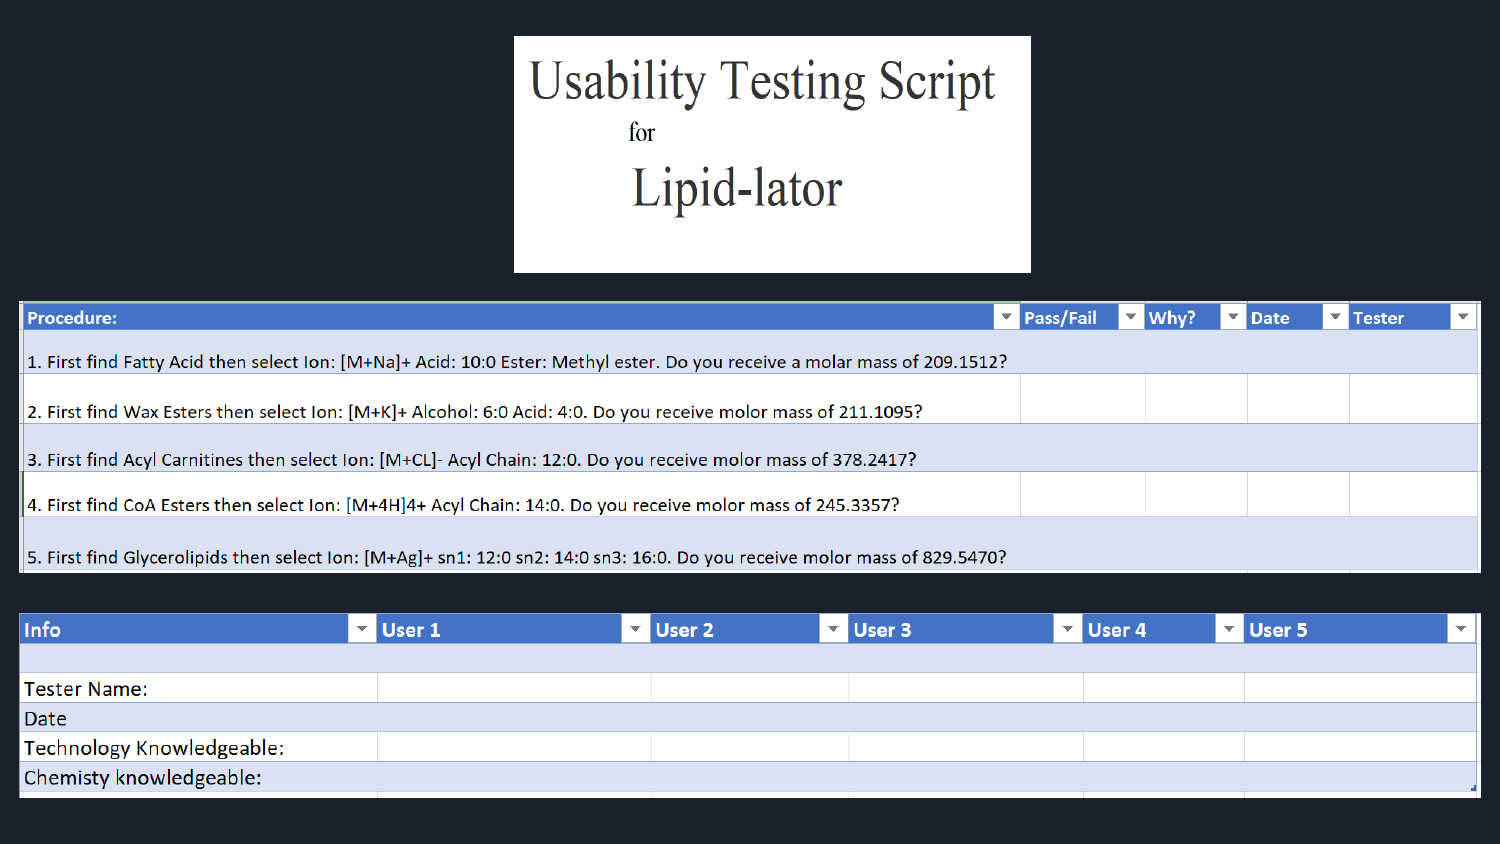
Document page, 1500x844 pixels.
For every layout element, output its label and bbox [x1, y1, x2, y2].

picture [18, 300, 1481, 574]
picture [514, 35, 1031, 273]
picture [18, 613, 1481, 798]
